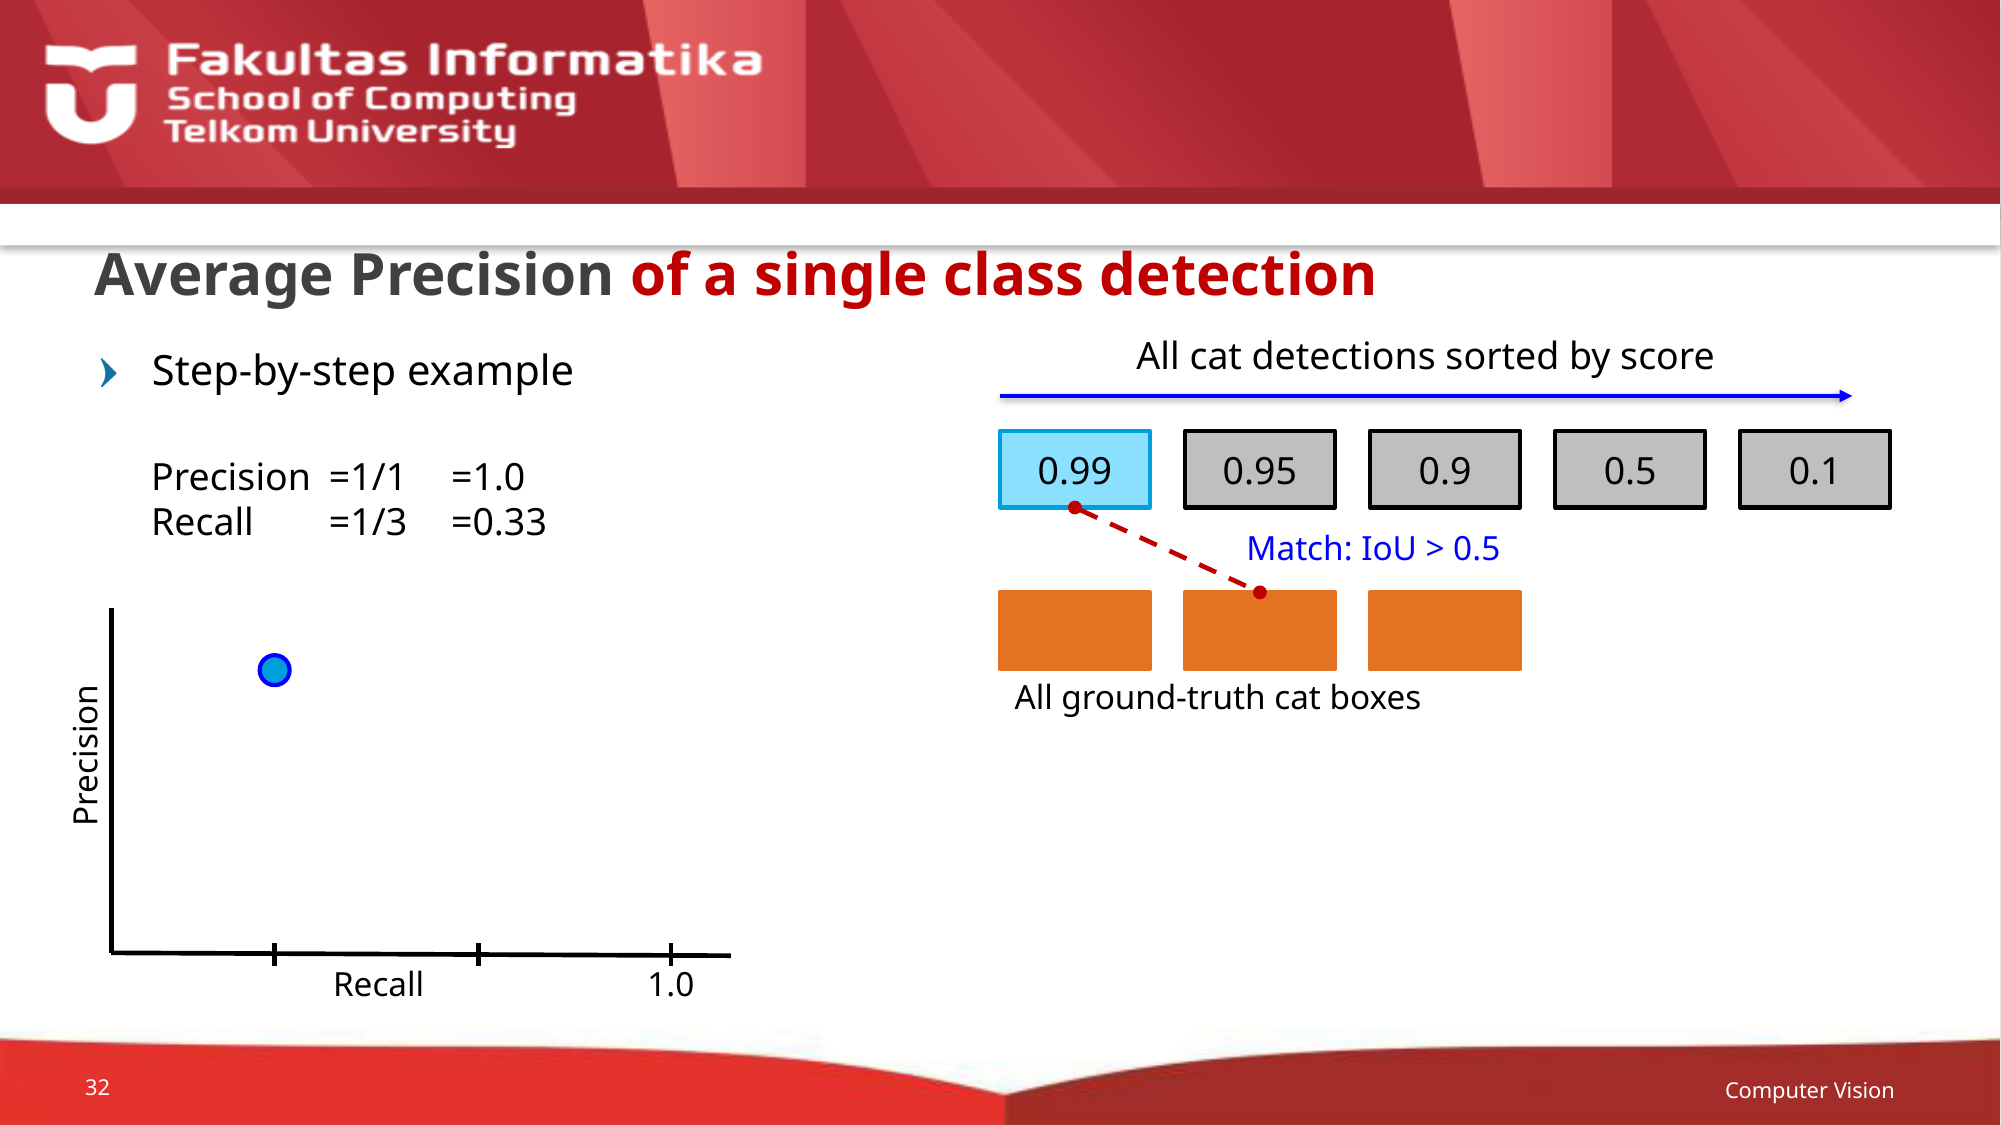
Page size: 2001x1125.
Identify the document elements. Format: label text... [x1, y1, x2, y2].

text_box All ground-truth cat boxes [999, 668, 1741, 724]
text_box Precision [56, 658, 106, 853]
text_box All cat detections sorted by score [999, 324, 1853, 385]
picture [95, 349, 120, 389]
text_box 1.0 [587, 956, 755, 1011]
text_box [110, 952, 270, 956]
picture [0, 0, 2001, 1125]
text_box 0.99 [998, 429, 1152, 510]
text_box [676, 952, 731, 956]
text_box [1183, 590, 1337, 668]
title Average Precision of a single class detection [79, 219, 1901, 325]
text_box [998, 590, 1152, 671]
text_box [1368, 590, 1522, 668]
text_box 0.95 [1183, 429, 1337, 510]
text_box Match: IoU > 0.5 [1265, 519, 1584, 575]
text_box [257, 653, 292, 688]
text_box 0.9 [1368, 429, 1522, 510]
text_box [483, 952, 666, 956]
text_box Recall [281, 964, 476, 1011]
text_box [1074, 507, 1261, 593]
slide_number 32 [85, 1058, 164, 1119]
list Computer Vision [1185, 1058, 1911, 1119]
text_box 0.1 [1738, 429, 1892, 510]
text_box Precision =1/1 =1.0 Recall =1/3 =0.33 [136, 446, 648, 551]
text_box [279, 952, 474, 956]
text_box 0.5 [1553, 429, 1707, 510]
list Step-by-step example [80, 329, 839, 990]
